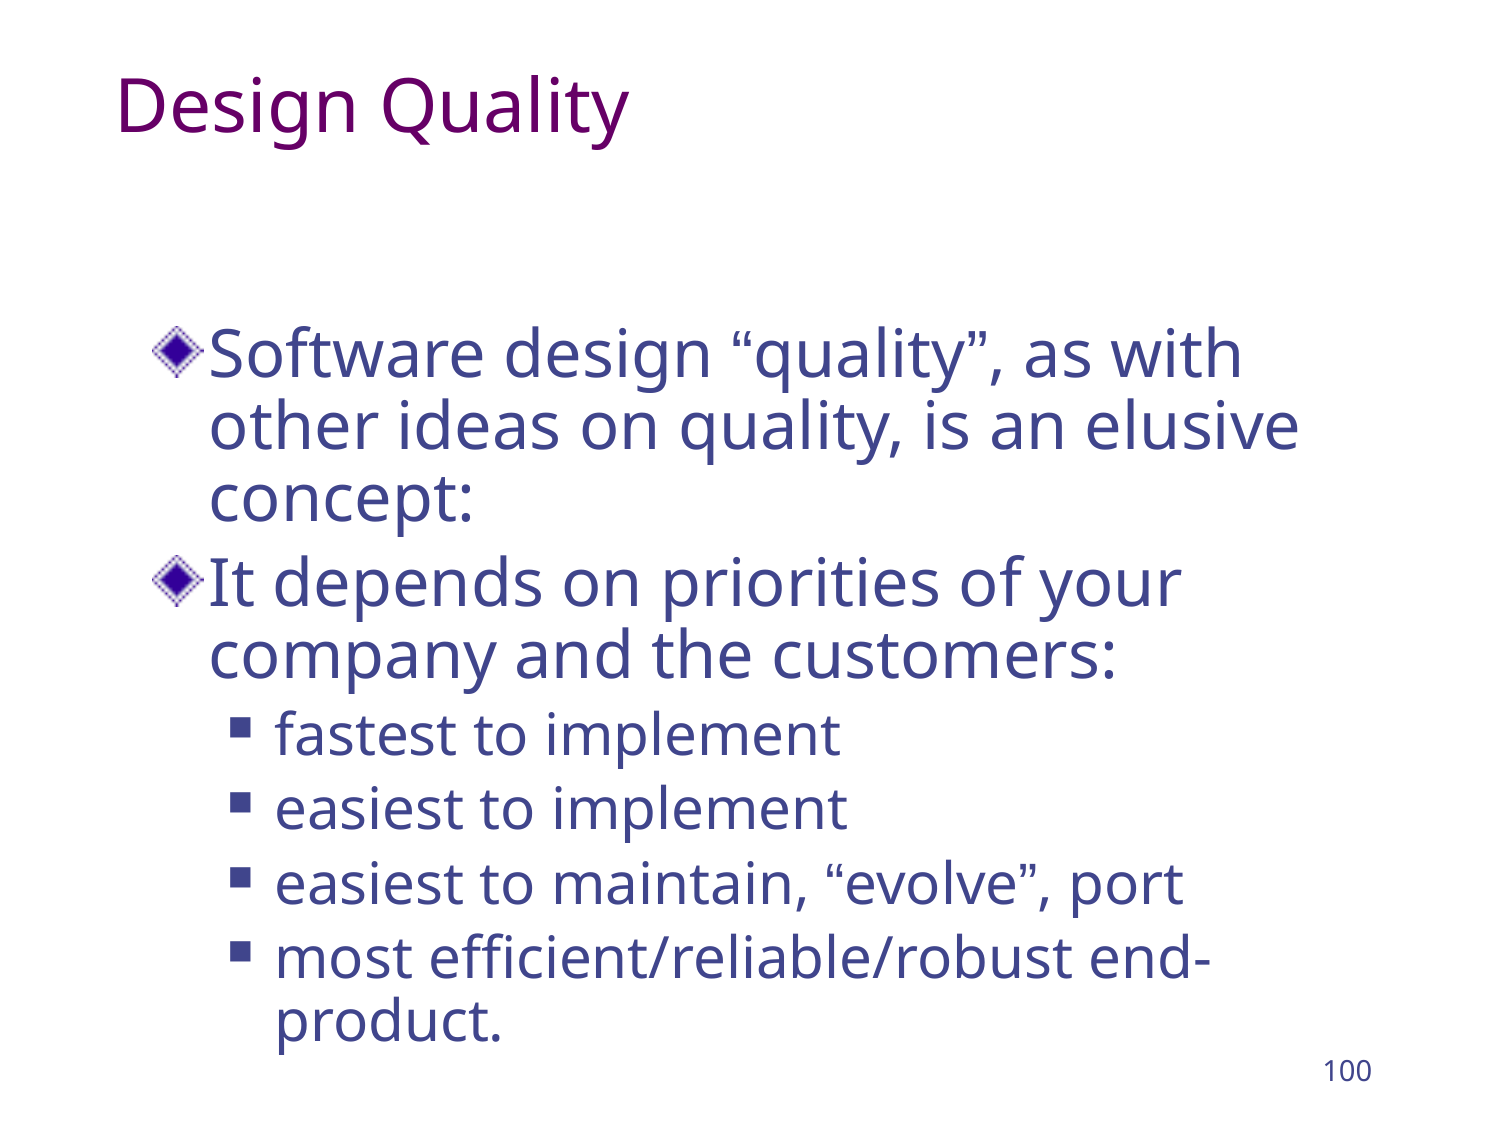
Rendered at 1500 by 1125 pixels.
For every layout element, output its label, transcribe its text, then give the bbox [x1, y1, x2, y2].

list Software design “quality”, as with other ideas on quality, is an elusive concept: It depends on priorities of your company and the customers: fastest to implement easiest to implement easiest to maintain, “evolve”, port most efficient/reliable/robust end-product. [137, 312, 1413, 988]
slide_number 100 [1074, 1025, 1388, 1100]
picture [152, 555, 204, 607]
picture [152, 326, 204, 378]
title Design Quality [99, 50, 1375, 238]
